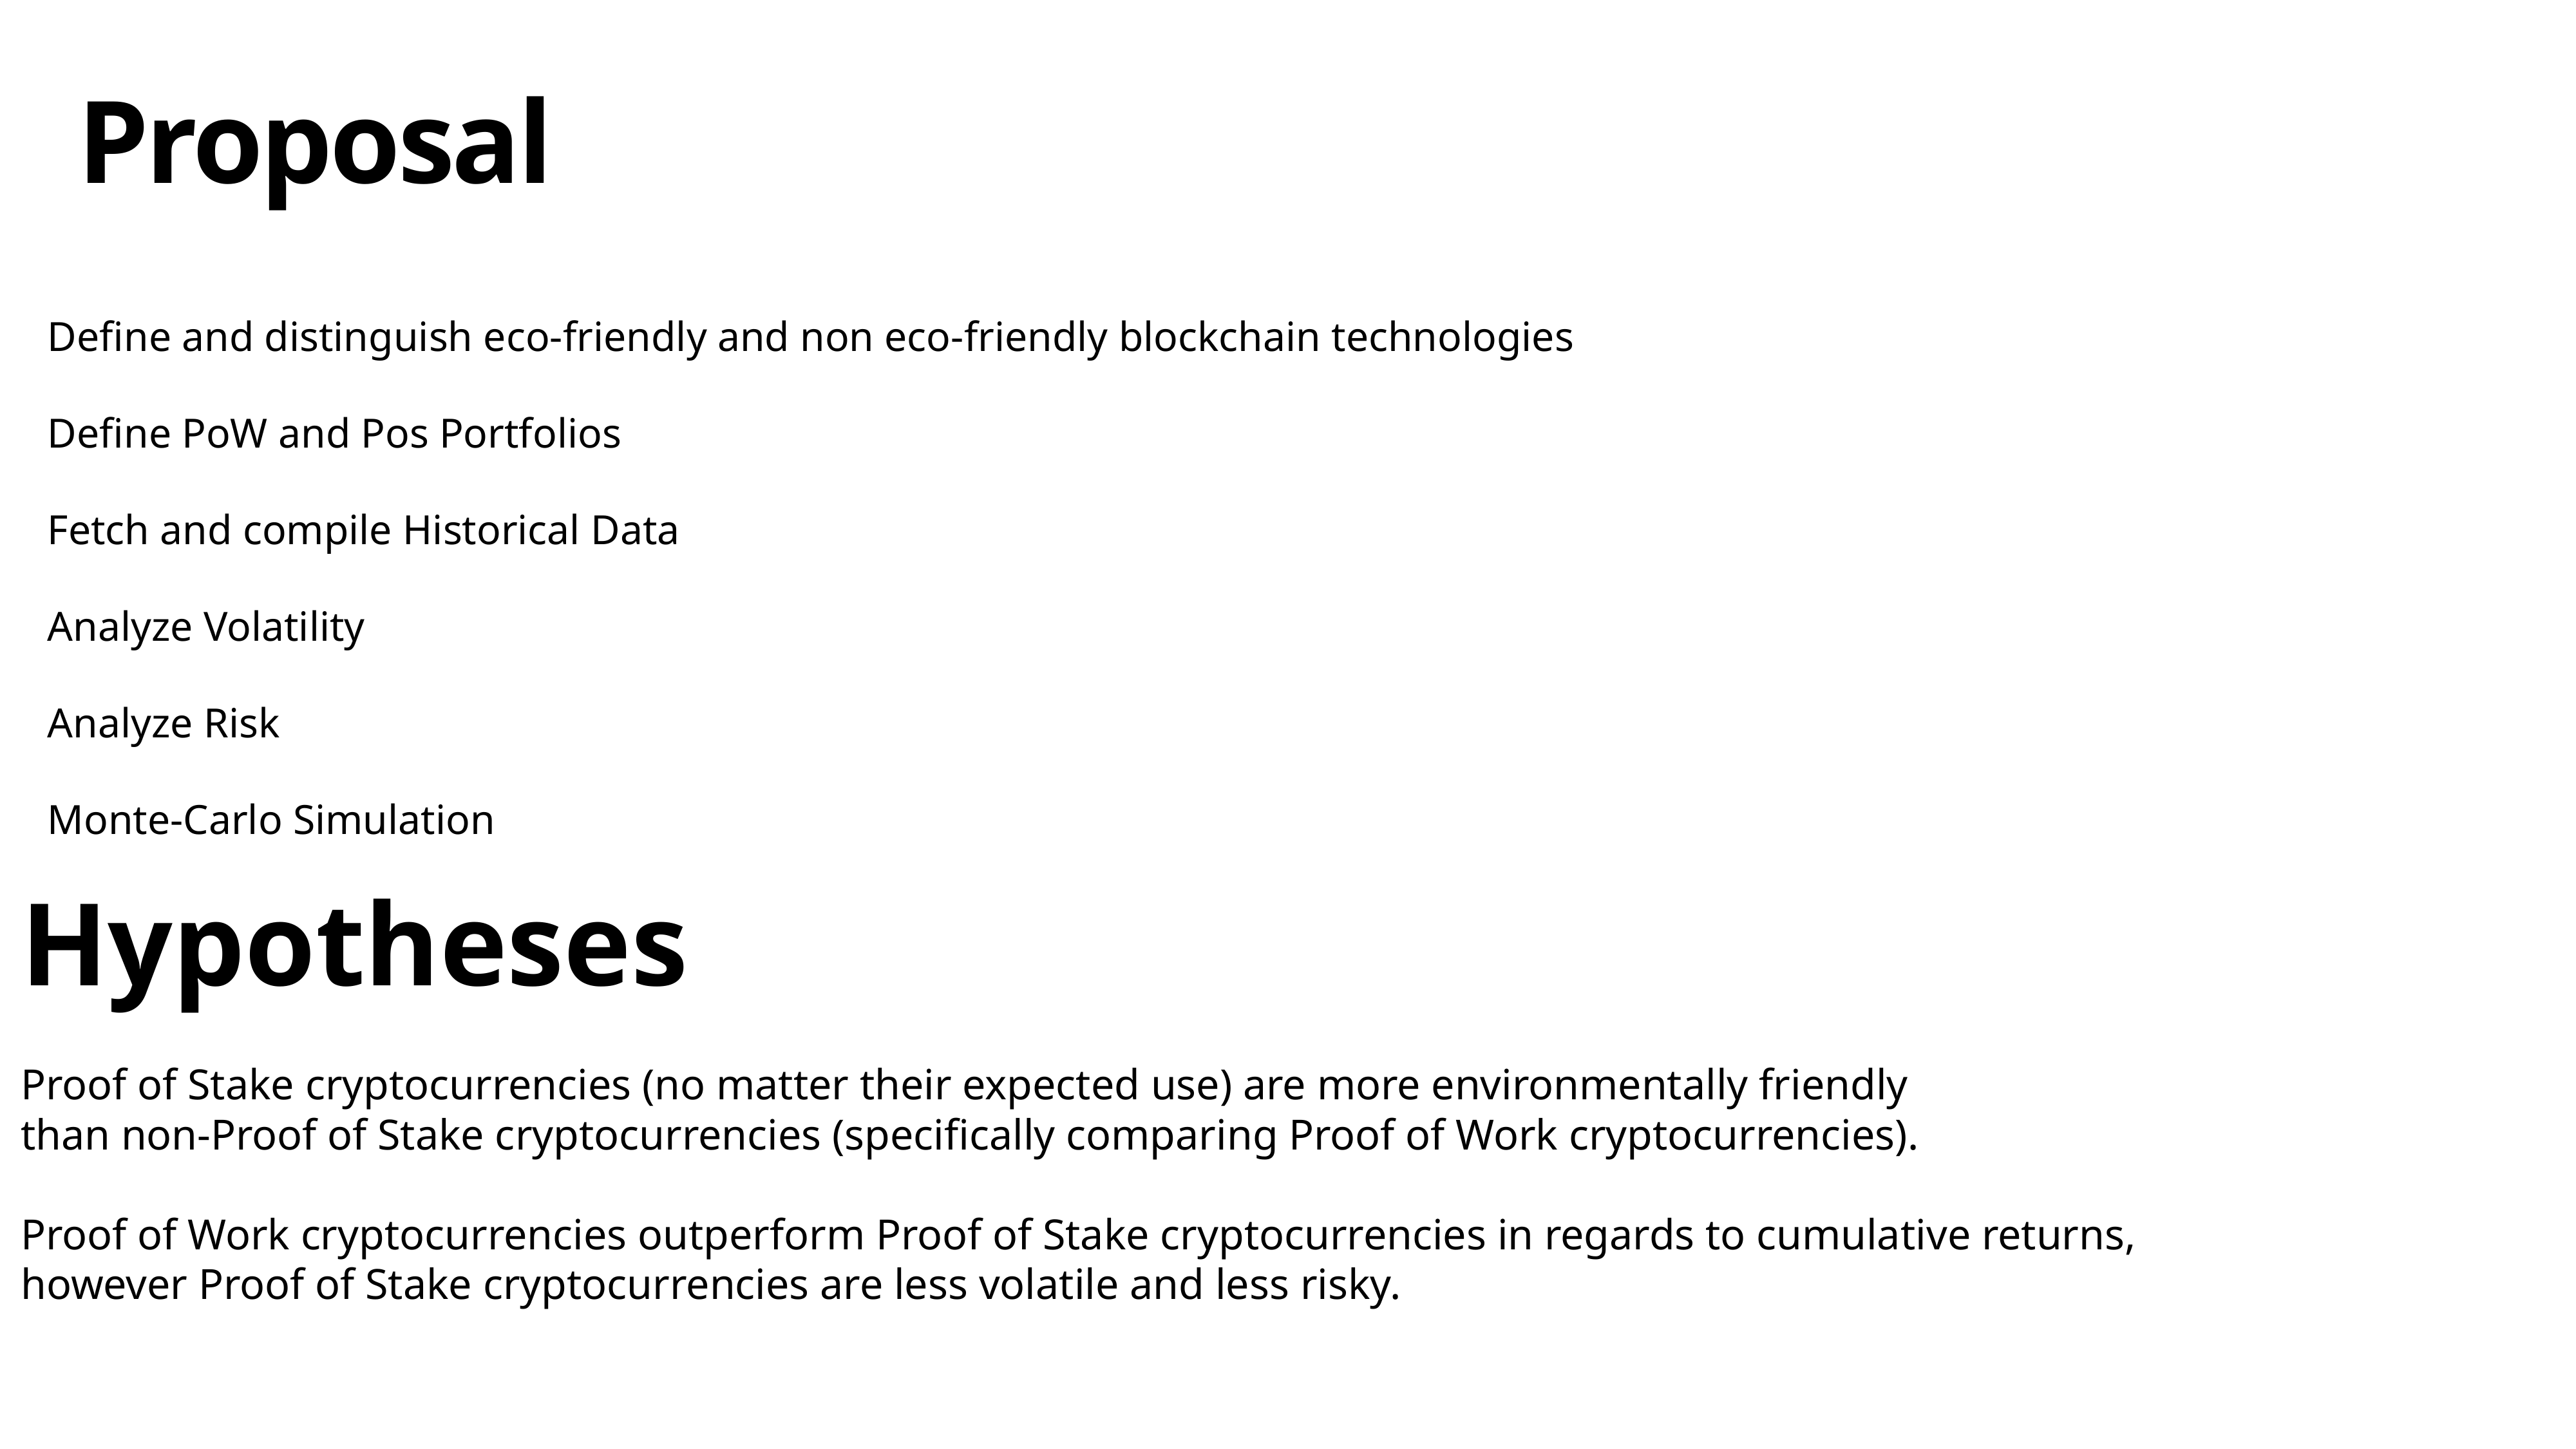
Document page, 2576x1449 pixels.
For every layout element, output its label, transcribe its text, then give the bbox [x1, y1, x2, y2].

title Proposal [71, 90, 2394, 243]
text_box Define and distinguish eco-friendly and non eco-friendly blockchain technologies Define PoW and Pos Portfolios Fetch and compile Historical Data Analyze Volatility Analyze Risk Monte-Carlo Simulation [42, 305, 1582, 848]
text_box Hypotheses Proof of Stake cryptocurrencies (no matter their expected use) are more environmentally friendly than non-Proof of Stake cryptocurrencies (specifically comparing Proof of Work cryptocurrencies). Proof of Work cryptocurrencies outperform Proof of Stake cryptocurrencies in regards to cumulative returns, however Proof of Stake cryptocurrencies are less volatile and less risky. [15, 866, 2154, 1313]
